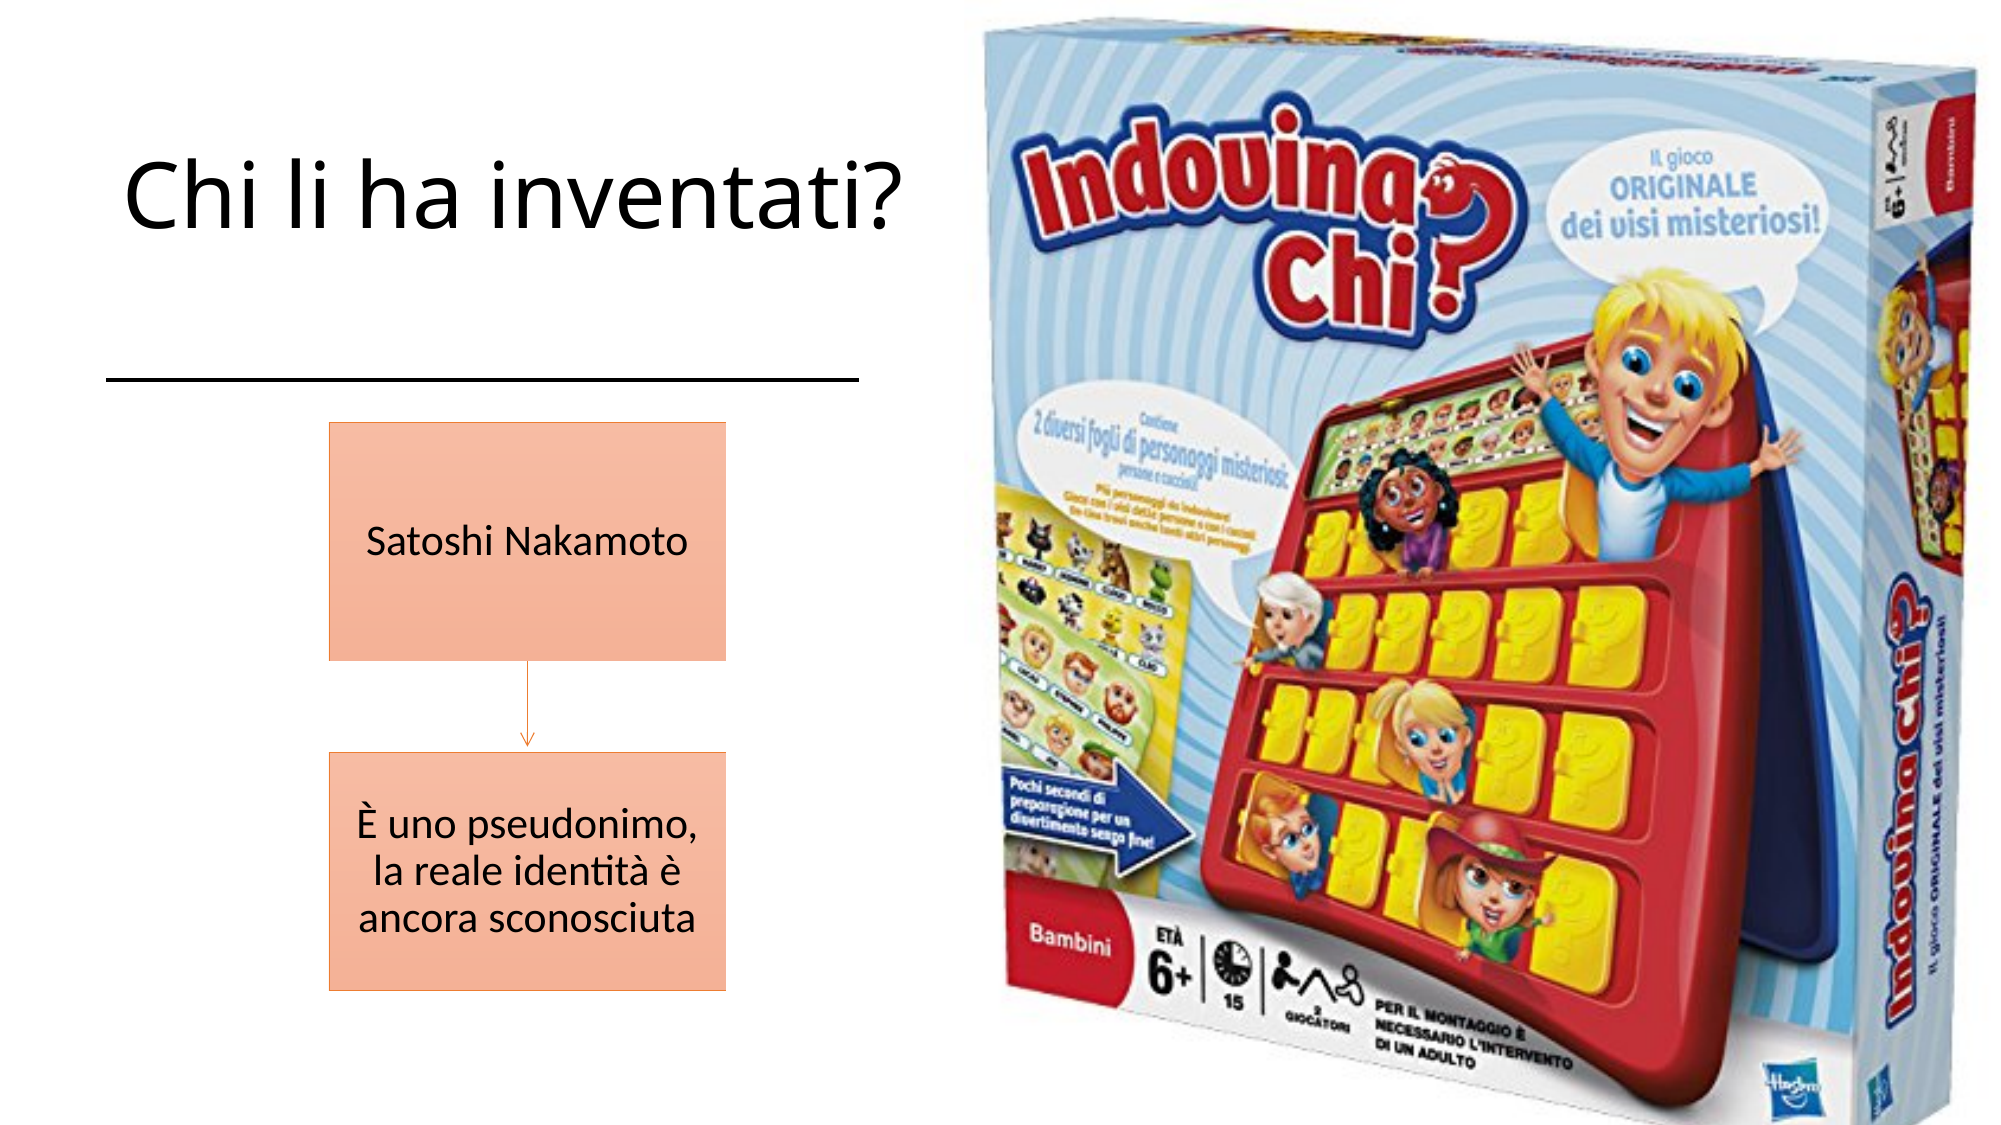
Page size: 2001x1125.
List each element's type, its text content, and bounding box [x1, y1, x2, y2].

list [964, 0, 2000, 1125]
title Chi li ha inventati? [107, 59, 948, 338]
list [107, 422, 948, 991]
